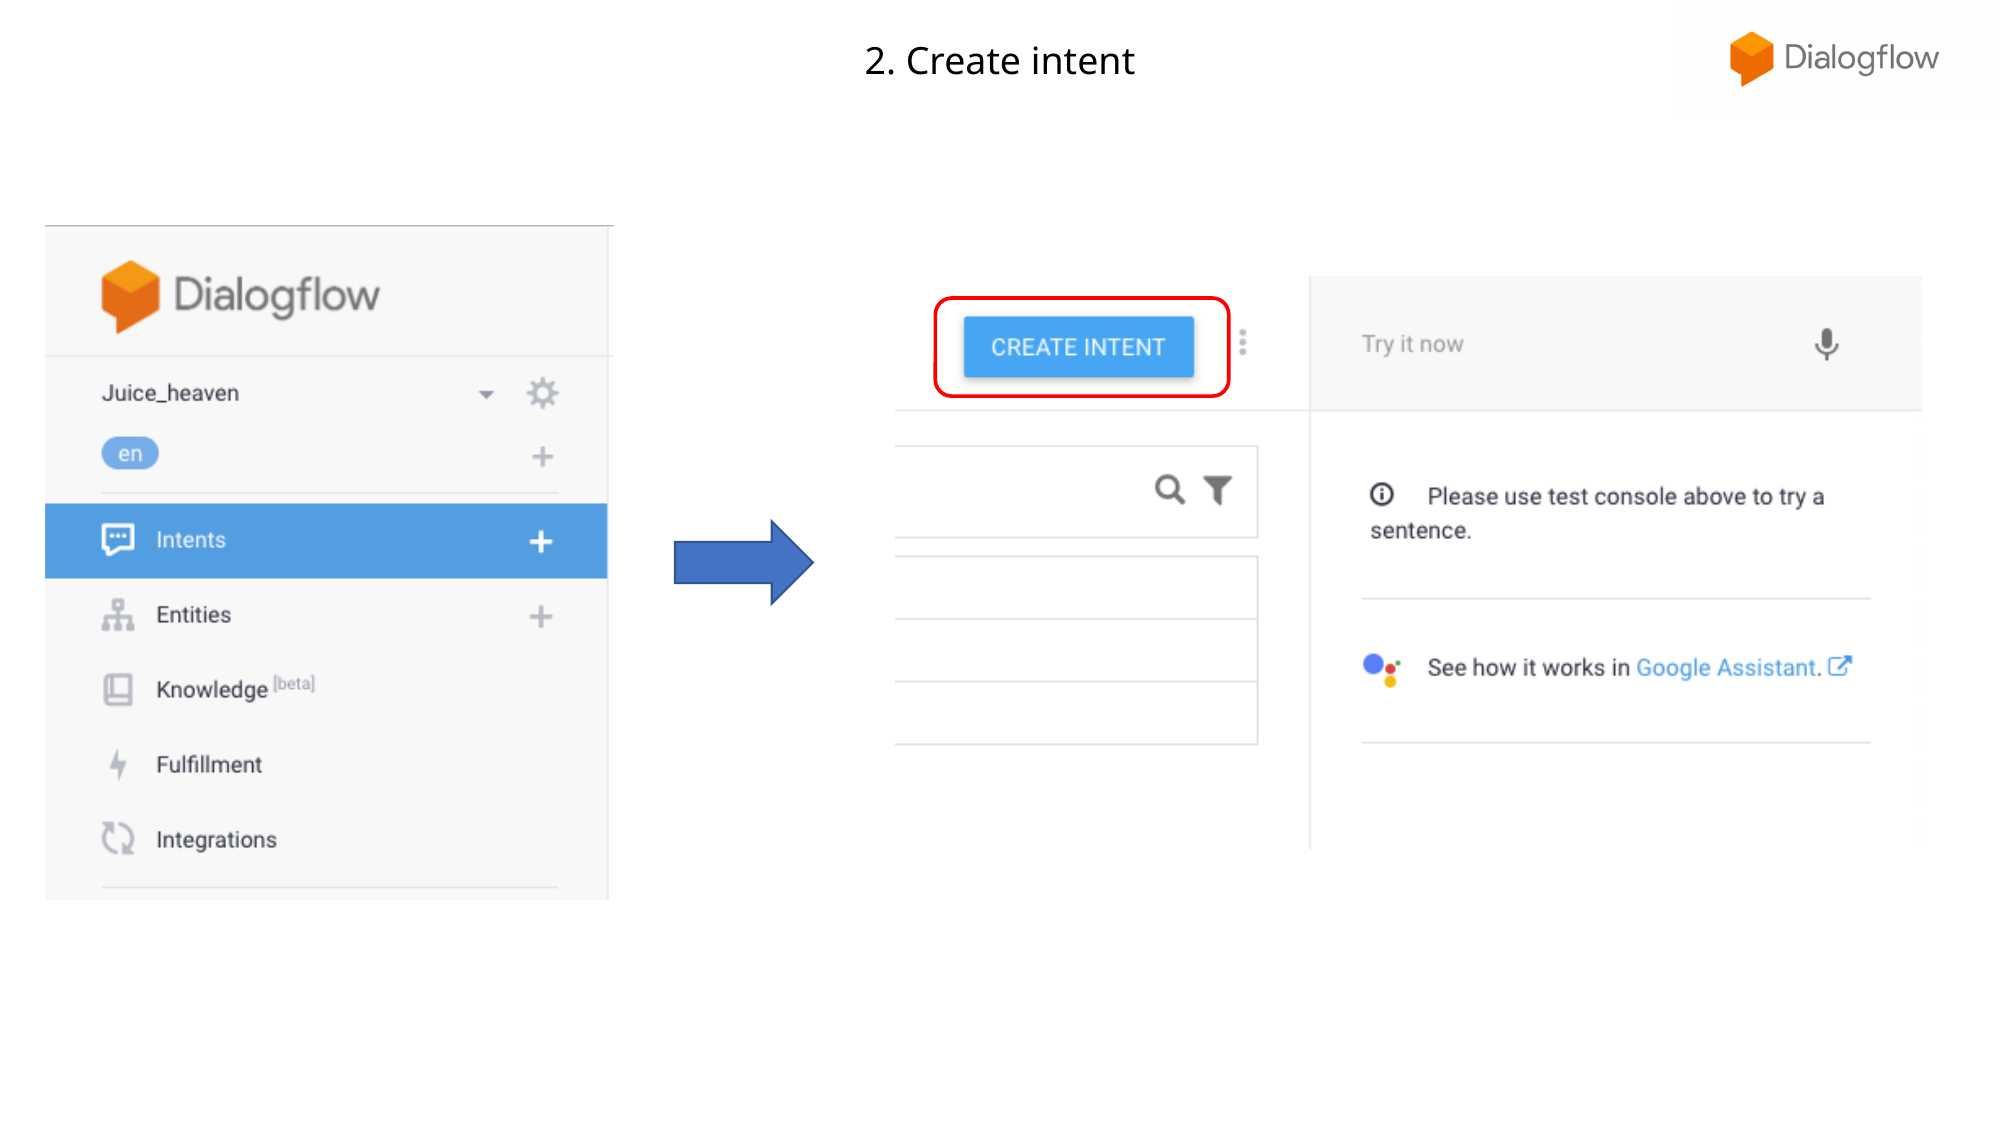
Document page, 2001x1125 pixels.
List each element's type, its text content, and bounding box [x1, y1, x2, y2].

picture [45, 225, 614, 900]
picture [895, 276, 1922, 849]
text_box [673, 518, 815, 607]
picture [1675, 0, 2000, 120]
text_box 2. Create intent [422, 29, 1578, 90]
